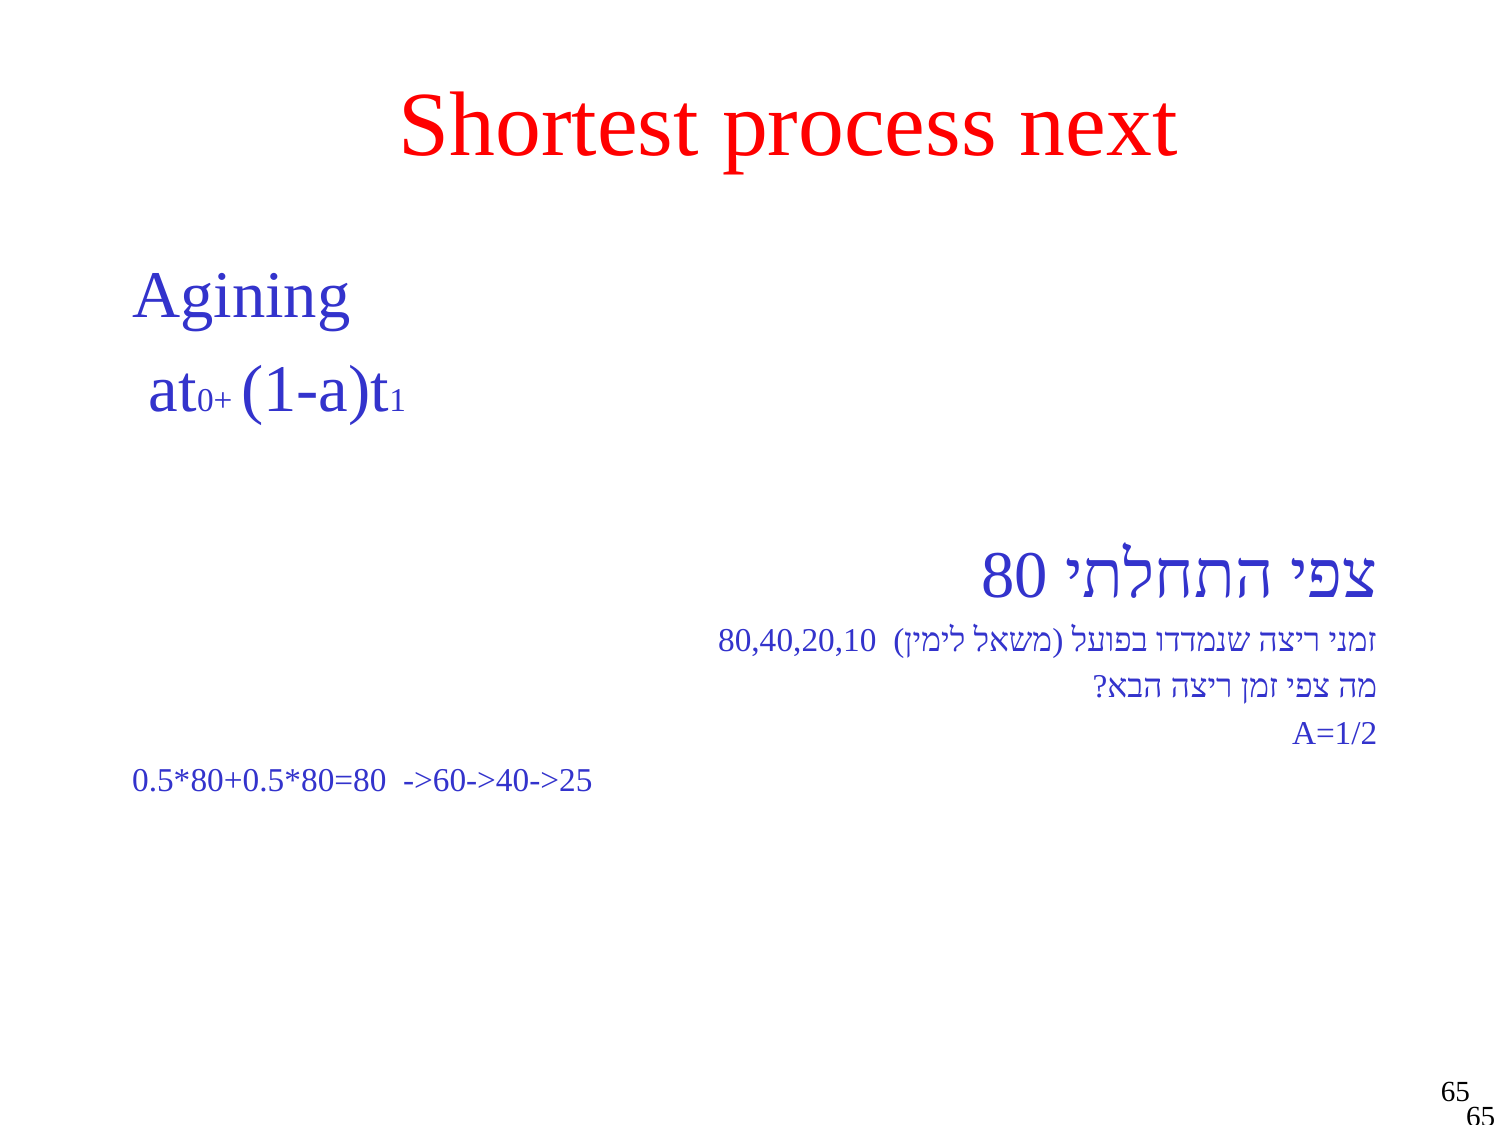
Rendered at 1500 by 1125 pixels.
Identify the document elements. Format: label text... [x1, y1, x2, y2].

text_box Shortest process next [151, 24, 1427, 213]
slide_number 65 [1403, 1064, 1486, 1125]
text_box Agining at0+ (1-a)t1 צפי התחלתי 80 זמני ריצה שנמדדו בפועל (משאל לימין) 80,40,20,10 מה צפי זמן ריצה הבא? A=1/2 0.5*80+0.5*80=80 ->60->40->25 [117, 243, 1393, 919]
text_box 65 [1429, 1089, 1500, 1125]
